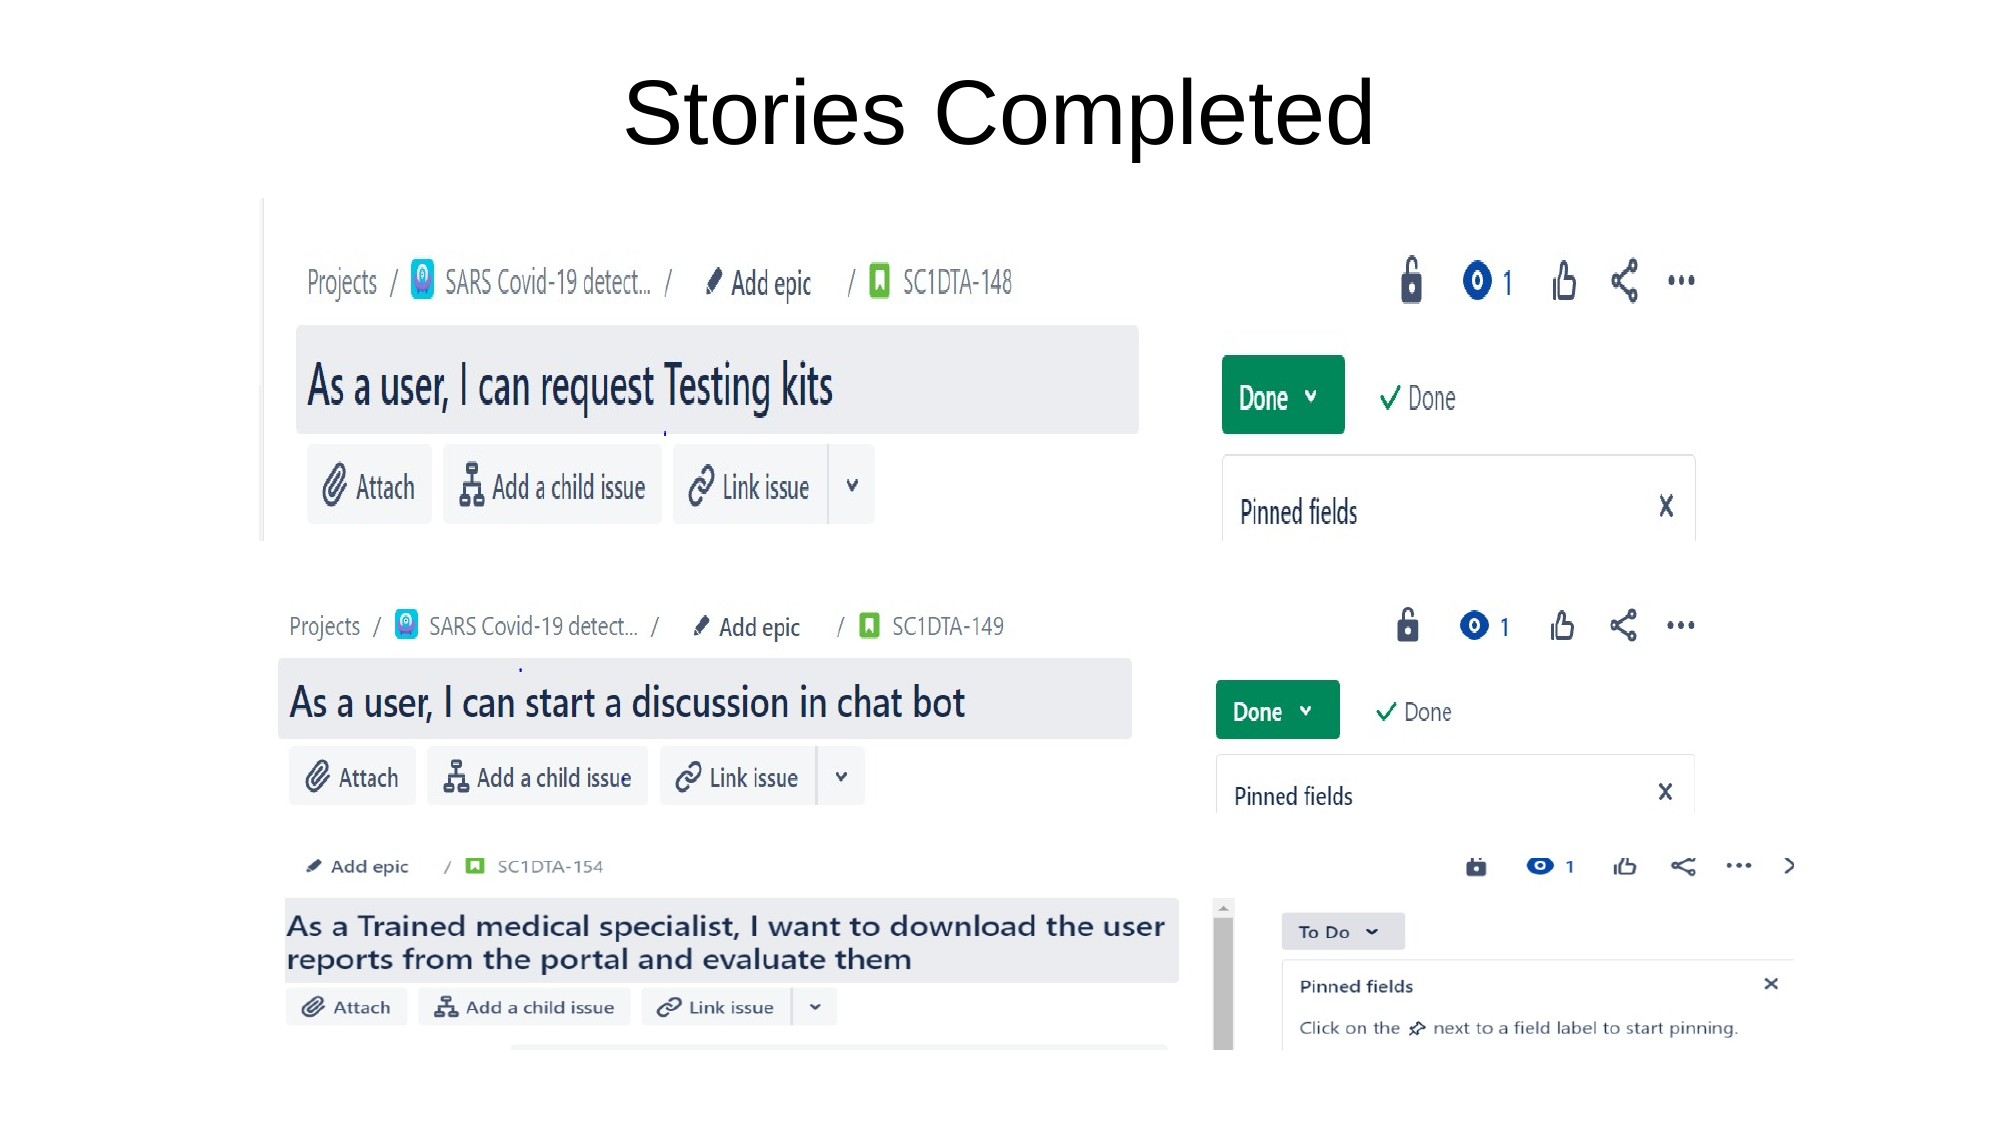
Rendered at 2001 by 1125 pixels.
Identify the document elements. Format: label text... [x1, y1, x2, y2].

picture [259, 562, 1723, 813]
picture [285, 858, 1794, 1050]
text_box Stories Completed [99, 45, 1900, 233]
picture [259, 198, 1723, 541]
